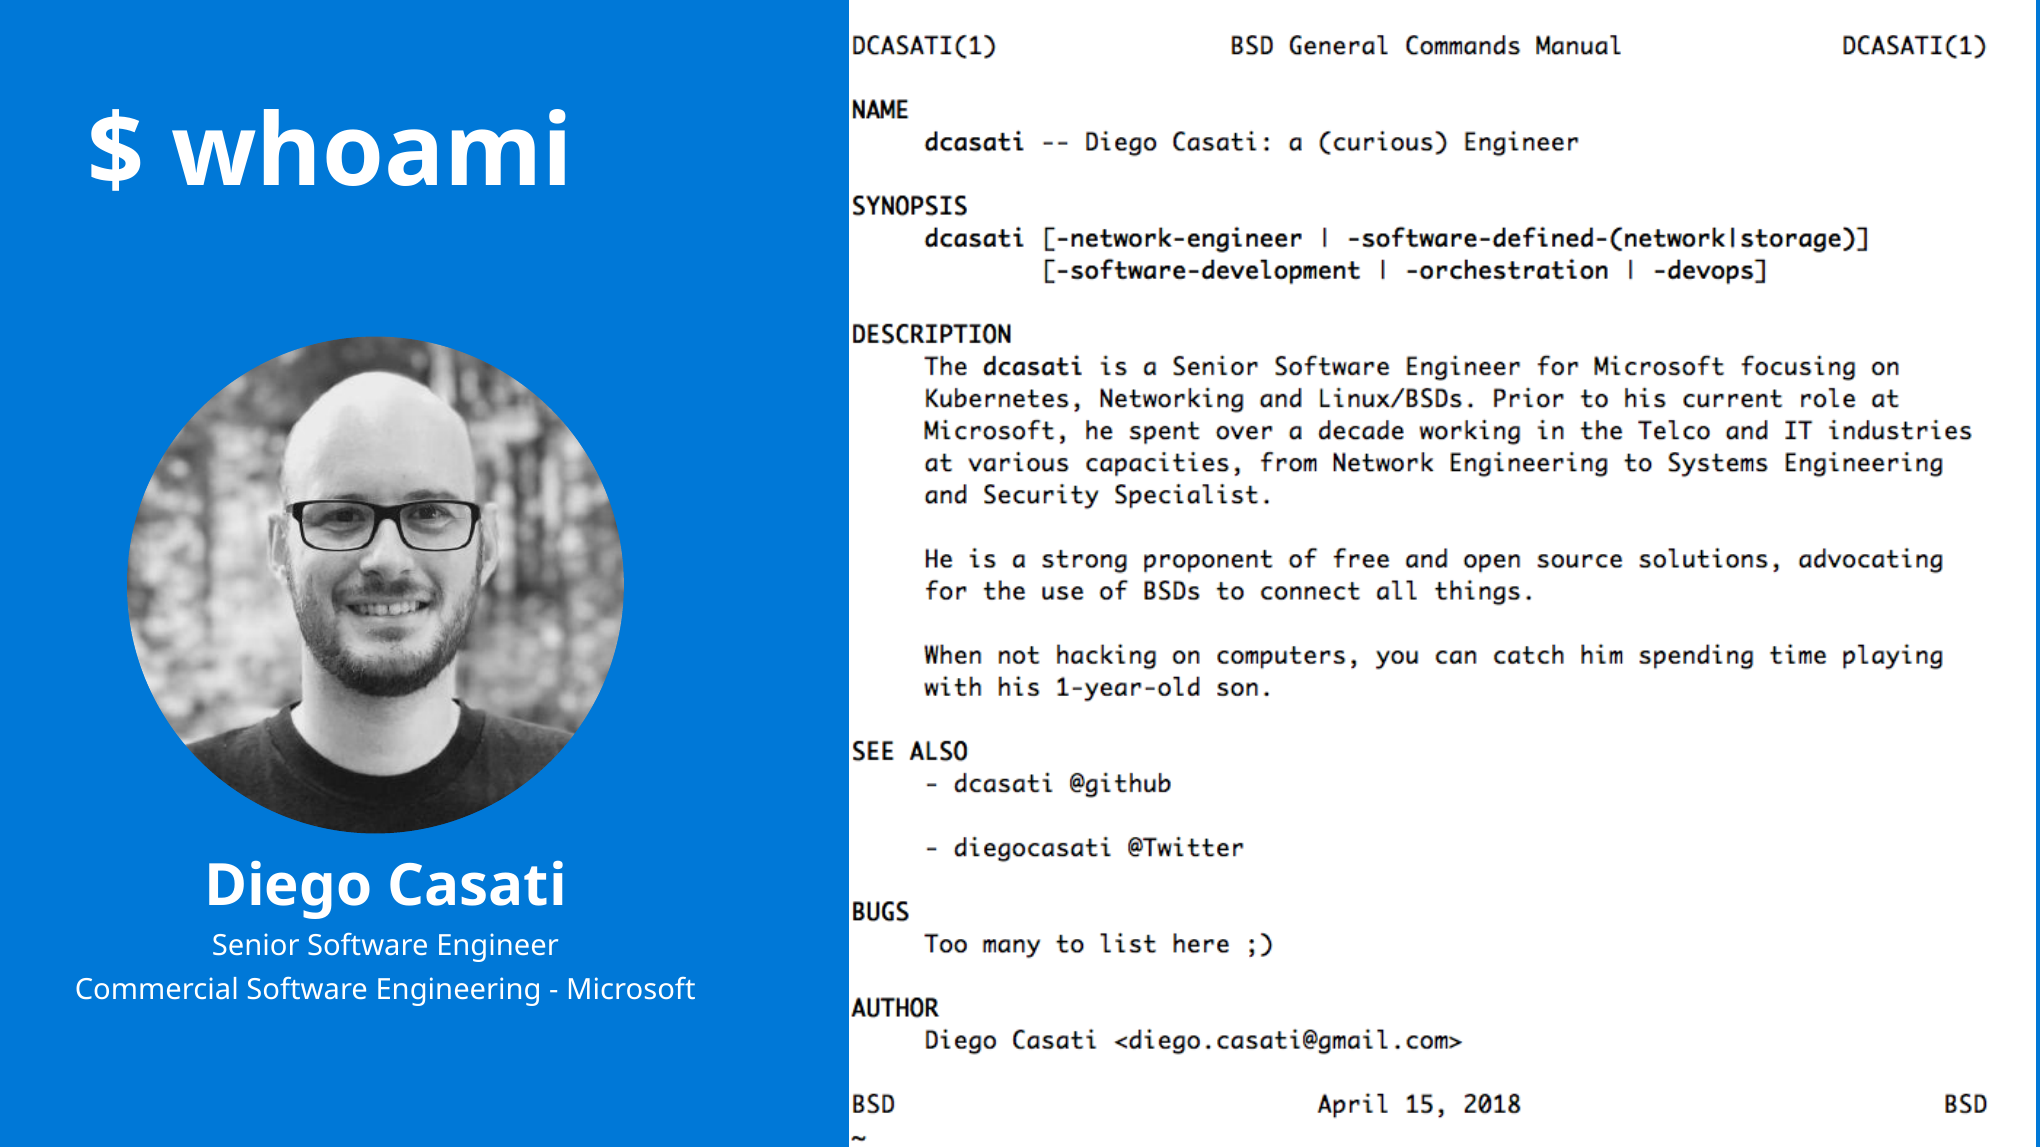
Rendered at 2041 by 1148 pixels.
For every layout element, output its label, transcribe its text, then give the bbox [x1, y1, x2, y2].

text_box $ whoami [57, 75, 604, 231]
picture [849, 0, 2037, 1148]
picture [126, 336, 625, 834]
text_box Diego Casati Senior Software Engineer Commercial Software Engineering - Microsoft [44, 831, 727, 1030]
